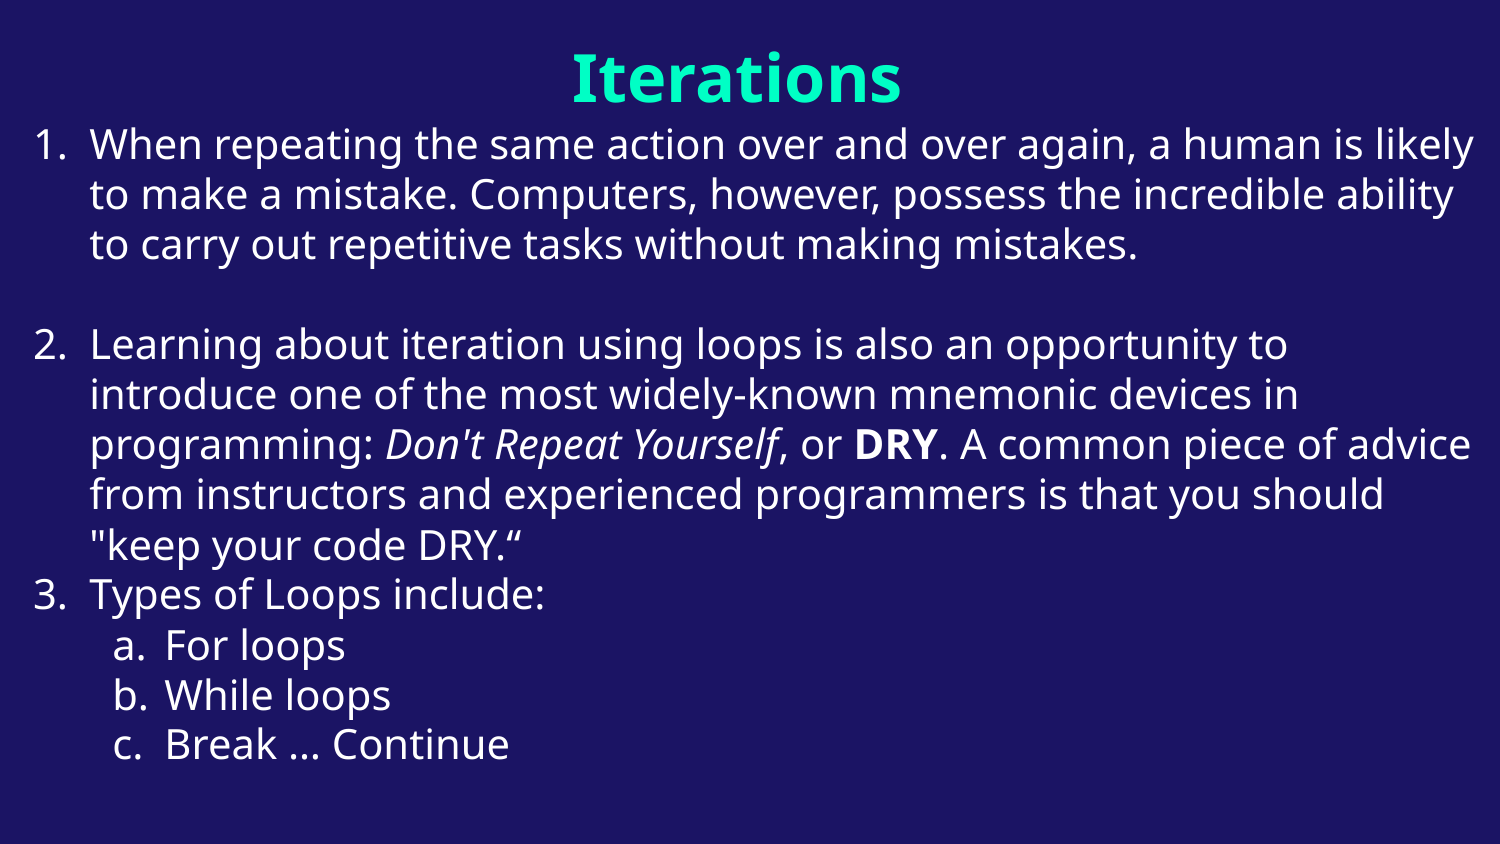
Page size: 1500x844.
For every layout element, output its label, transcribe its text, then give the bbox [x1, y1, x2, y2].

subtitle When repeating the same action over and over again, a human is likely to make a mistake. Computers, however, possess the incredible ability to carry out repetitive tasks without making mistakes. Learning about iteration using loops is also an opportunity to introduce one of the most widely-known mnemonic devices in programming: Don't Repeat Yourself, or DRY. A common piece of advice from instructors and experienced programmers is that you should "keep your code DRY.“ Types of Loops include: For loops While loops Break … Continue [0, 103, 1500, 827]
title Iterations [73, 20, 1402, 103]
